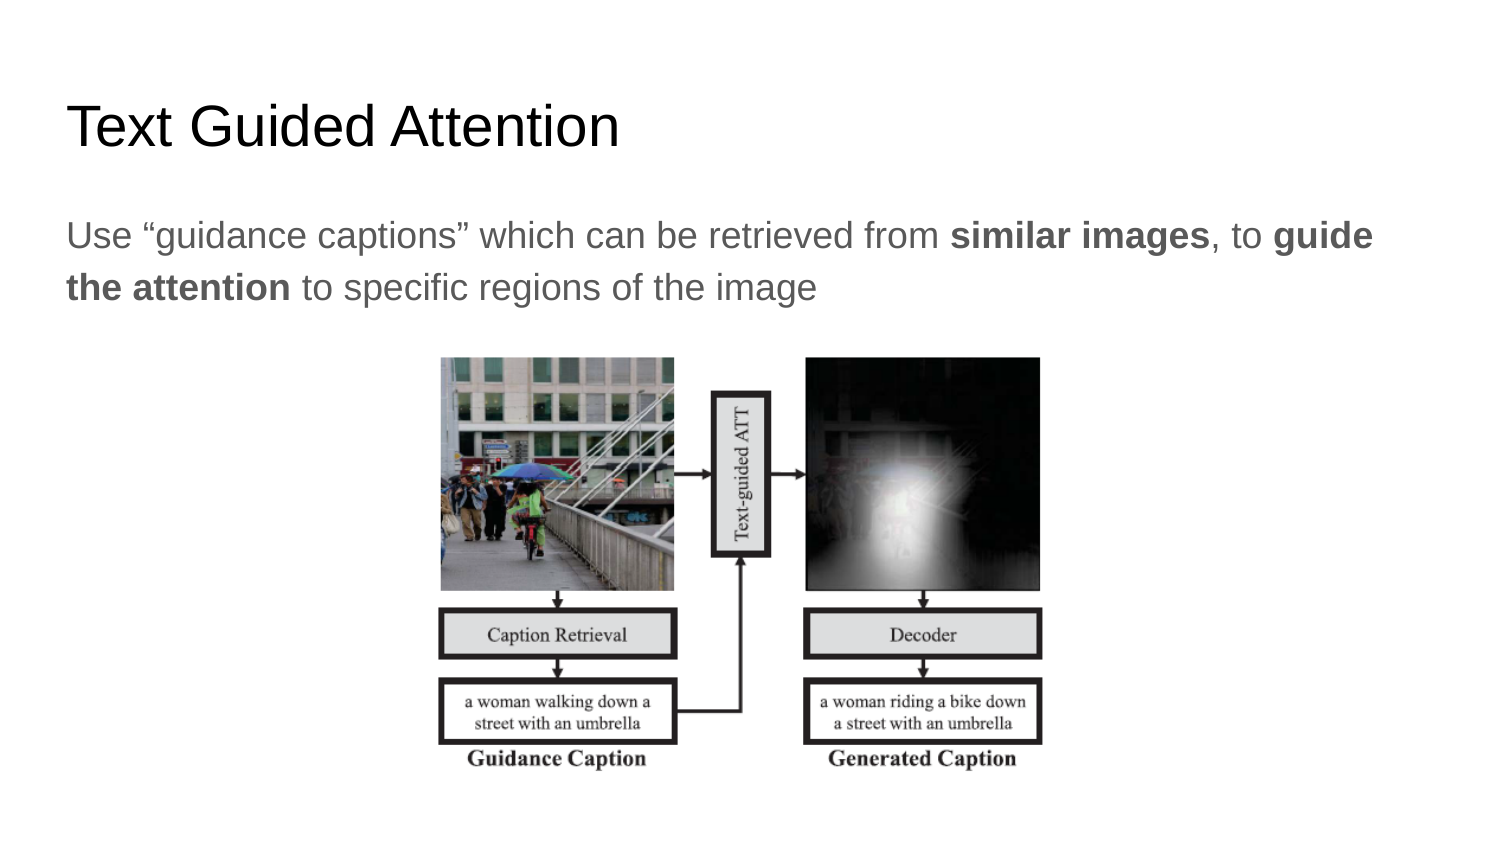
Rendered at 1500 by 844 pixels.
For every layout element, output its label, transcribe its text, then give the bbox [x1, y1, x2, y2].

list Use “guidance captions” which can be retrieved from similar images, to guide the attention to specific regions of the image [51, 189, 1449, 750]
title Text Guided Attention [51, 72, 1449, 167]
picture [416, 335, 1065, 790]
